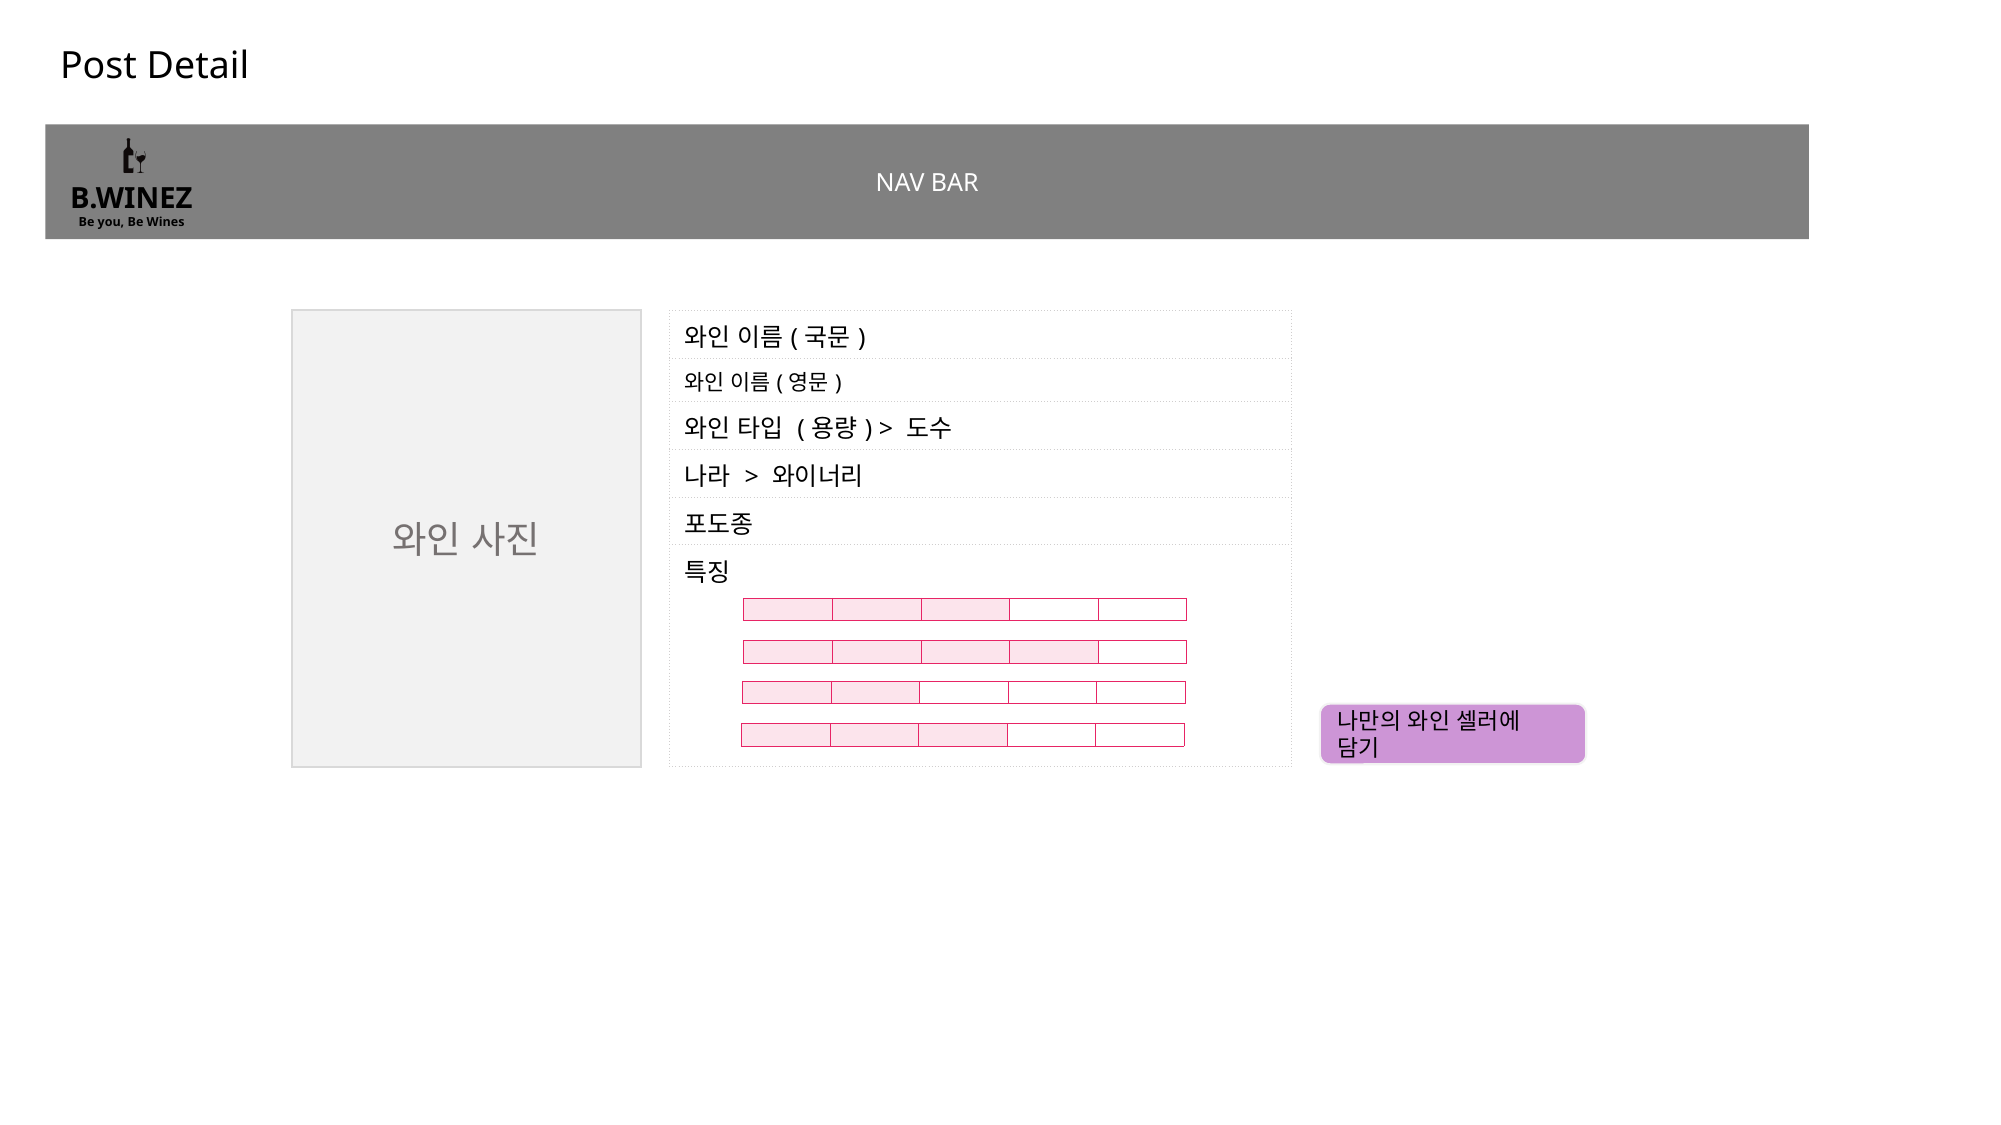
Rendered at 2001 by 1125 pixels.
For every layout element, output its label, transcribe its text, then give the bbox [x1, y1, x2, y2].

text_box Post Detail [45, 33, 585, 94]
table_cell 나라 > 와이너리 [669, 449, 1291, 497]
table_cell 포도종 [669, 497, 1291, 544]
table_cell 와인 타입 (용량) > 도수 [669, 402, 1291, 449]
table_header 와인 이름(국문) [669, 310, 1291, 358]
table_header [1010, 599, 1098, 620]
table_header [1099, 641, 1186, 663]
table_header [920, 682, 1008, 703]
table_header [1010, 641, 1098, 663]
table_header [832, 682, 919, 703]
text_box 와인 사진 [291, 309, 642, 768]
text_box 나만의 와인 셀러에 담기 [1318, 702, 1588, 766]
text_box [45, 137, 218, 236]
table_header [1099, 599, 1186, 620]
table_header [1097, 682, 1185, 703]
table_header [833, 641, 921, 663]
table_header [744, 599, 832, 620]
table_header [922, 641, 1009, 663]
text_box [44, 240, 1809, 812]
table_header [1009, 682, 1096, 703]
table_header [1096, 724, 1184, 746]
table_header [919, 724, 1007, 746]
table_header [744, 641, 832, 663]
table_cell 와인 이름(영문) [669, 358, 1291, 402]
table_header [922, 599, 1009, 620]
table_header [833, 599, 921, 620]
table_header [1008, 724, 1095, 746]
table_header [831, 724, 918, 746]
table_cell 특징 [669, 544, 1291, 766]
text_box NAV BAR [44, 123, 1810, 240]
table_header [743, 682, 831, 703]
table_header [742, 724, 830, 746]
